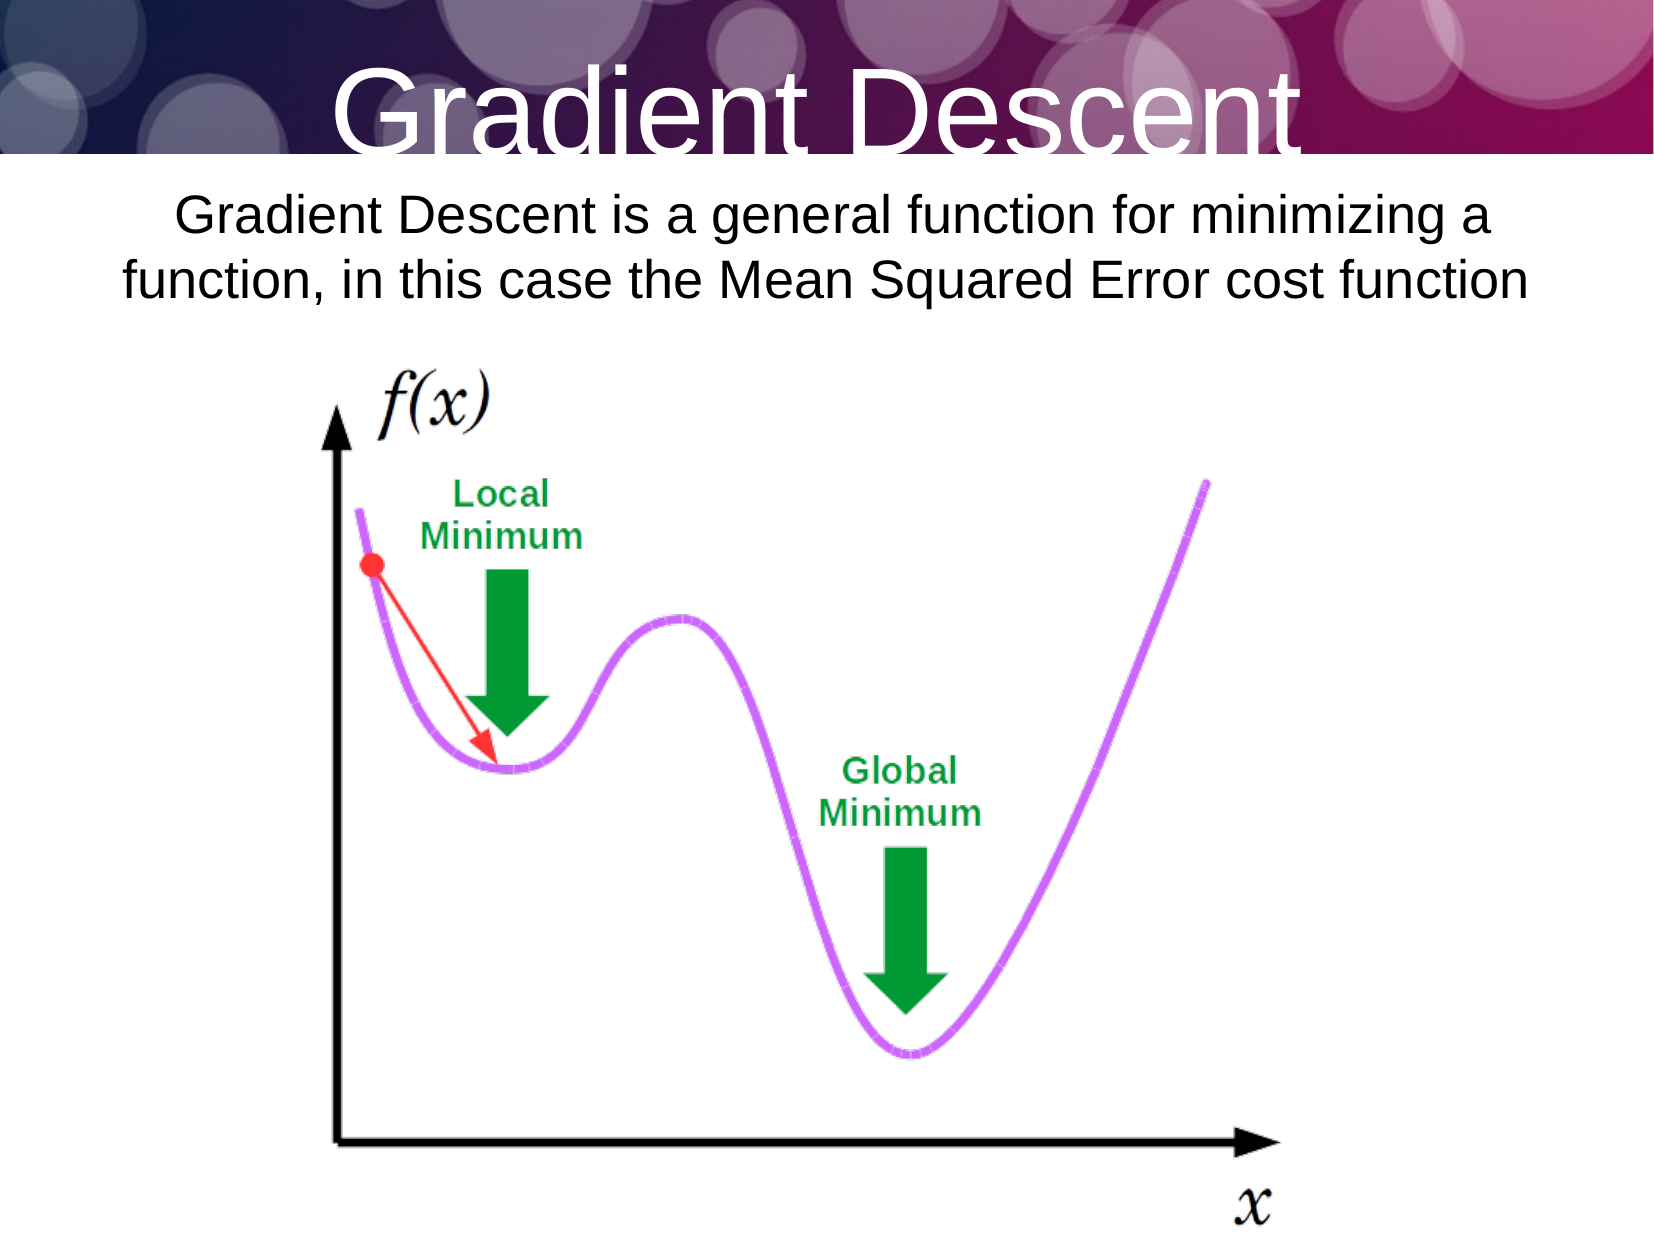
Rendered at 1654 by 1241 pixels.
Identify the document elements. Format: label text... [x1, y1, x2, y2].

text_box Gradient Descent [314, 22, 1545, 171]
picture [321, 344, 1366, 1241]
picture [0, 0, 1654, 154]
text_box Gradient Descent is a general function for minimizing a function, in this case the Mean Squared Error cost function [82, 159, 1571, 331]
